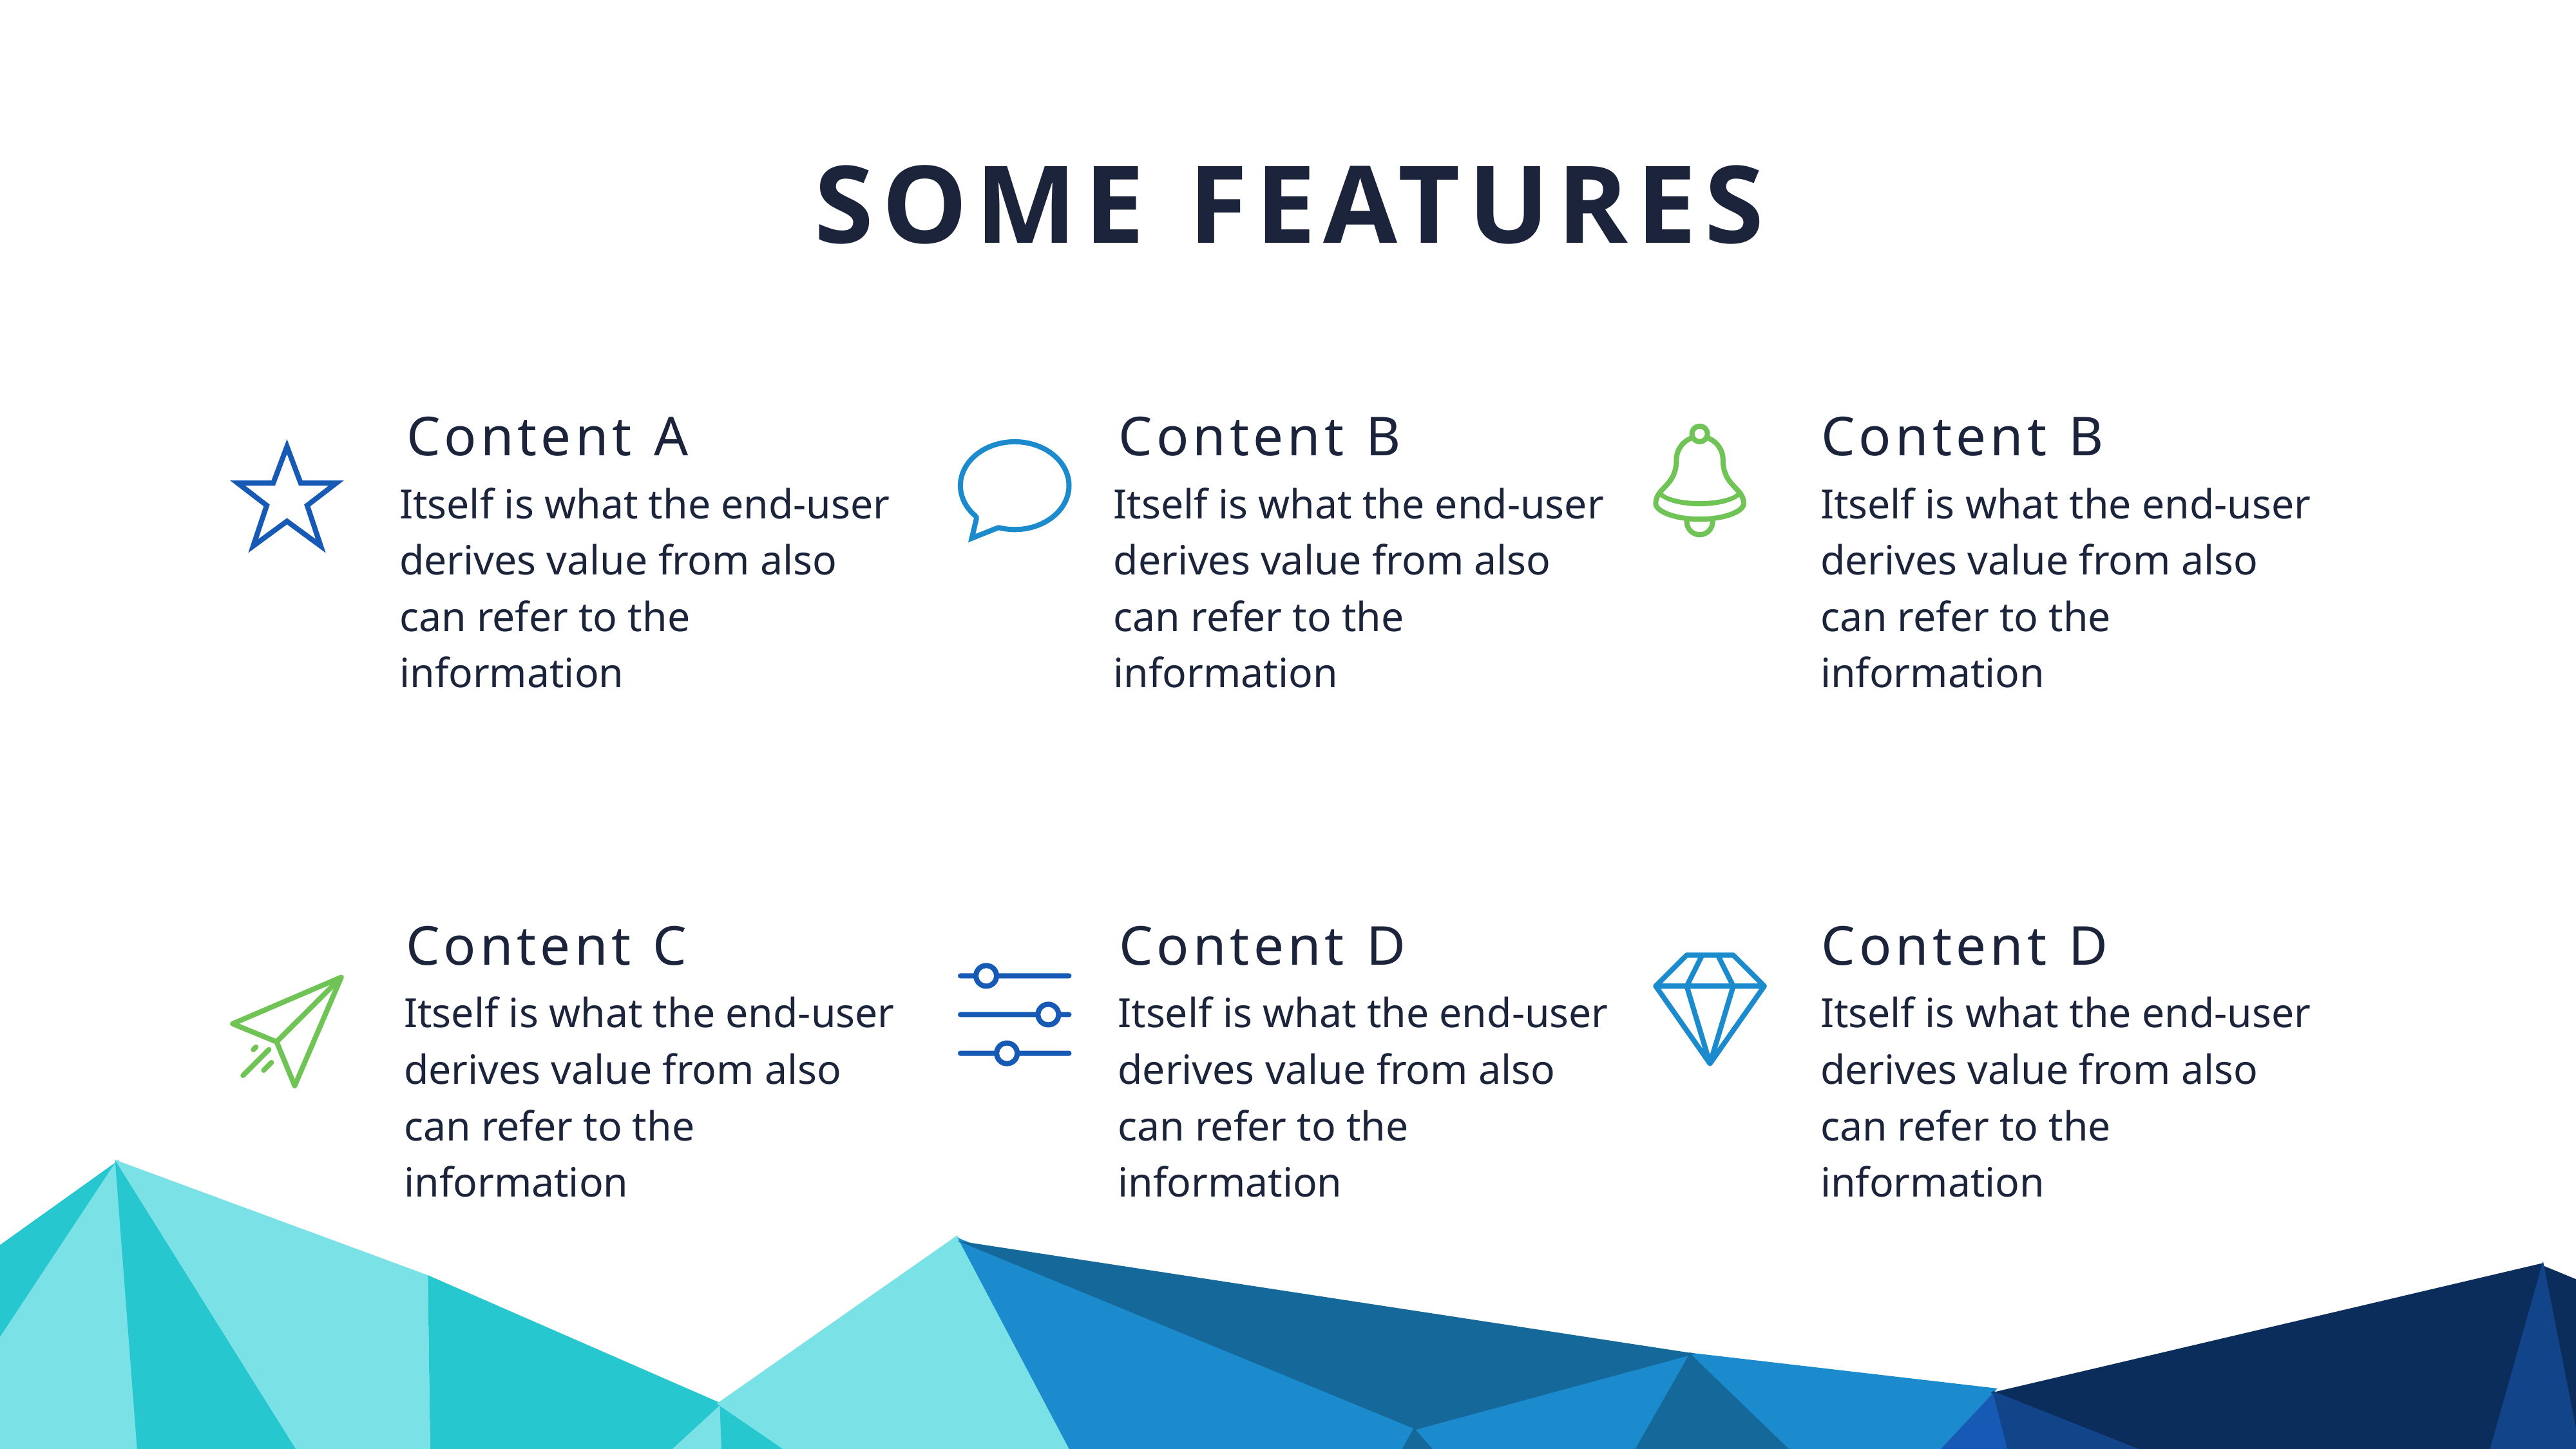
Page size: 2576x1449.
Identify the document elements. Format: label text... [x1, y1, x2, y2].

text_box Itself is what the end-user derives value from also can refer to the information [1103, 465, 1635, 701]
text_box Content D [1109, 906, 1416, 981]
text_box Itself is what the end-user derives value from also can refer to the information [1811, 465, 2342, 701]
text_box [957, 1040, 1072, 1066]
text_box [1653, 952, 1767, 1066]
text_box [957, 963, 1072, 989]
text_box Content D [1811, 906, 2119, 981]
text_box Content B [1109, 397, 1411, 471]
text_box [957, 1001, 1072, 1028]
text_box Itself is what the end-user derives value from also can refer to the information [1108, 974, 1639, 1210]
text_box Itself is what the end-user derives value from also can refer to the information [1811, 974, 2342, 1210]
text_box [957, 439, 1072, 543]
text_box SOME FEATURES [805, 131, 1775, 270]
text_box Content A [397, 397, 698, 471]
text_box Content C [396, 906, 698, 981]
text_box Itself is what the end-user derives value from also can refer to the information [390, 465, 921, 701]
text_box [1653, 423, 1746, 538]
text_box [230, 439, 344, 553]
text_box Content B [1811, 397, 2113, 471]
text_box Itself is what the end-user derives value from also can refer to the information [394, 974, 926, 1210]
text_box [230, 974, 344, 1089]
